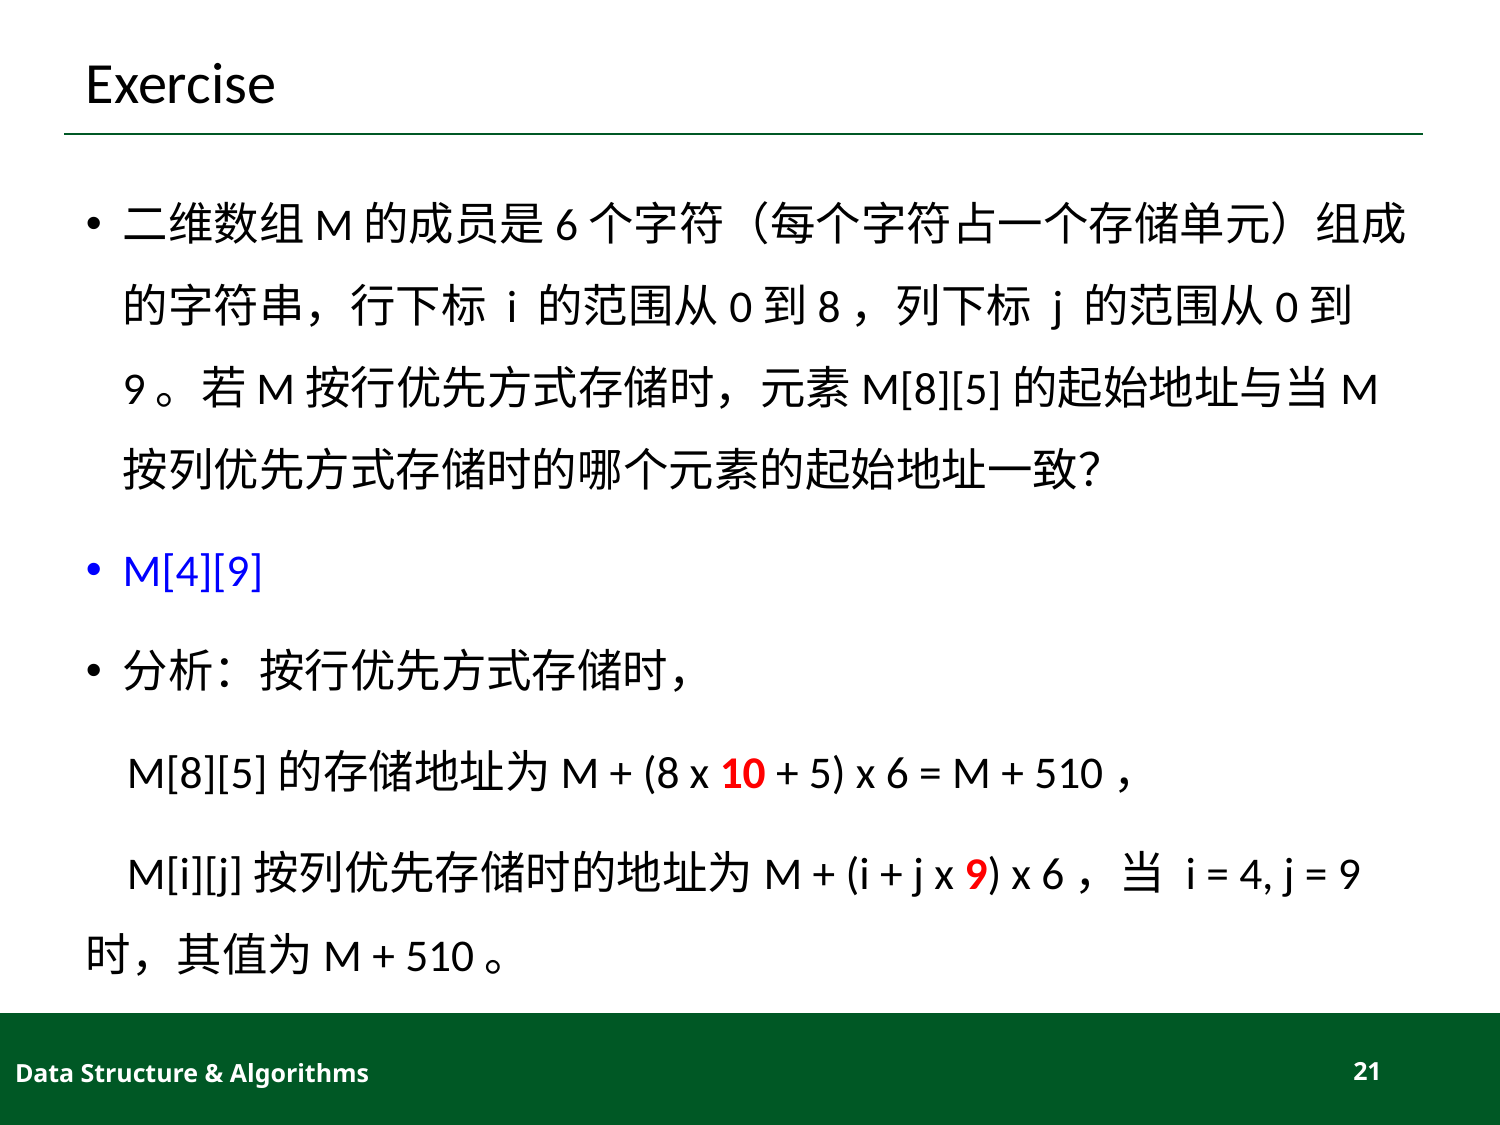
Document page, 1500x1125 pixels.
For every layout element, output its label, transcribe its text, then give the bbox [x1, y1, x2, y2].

title Exercise [70, 34, 1430, 135]
footer Data Structure & Algorithms [0, 1042, 507, 1103]
slide_number 21 [1059, 1042, 1397, 1103]
list 二维数组M的成员是6个字符（每个字符占一个存储单元）组成的字符串，行下标 i 的范围从0到8，列下标 j 的范围从0到9。若M按行优先方式存储时，元素M[8][5]的起始地址与当M按列优先方式存储时的哪个元素的起始地址一致？ M[4][9] 分析：按行优先方式存储时， M[8][5]的存储地址为M + (8 x 10 + 5) x 6 = M + 510， M[i][j]按列优先存储时的地址为M + (i + j x 9) x 6，当 i = 4, j = 9 时，其值为M + 510。 [70, 160, 1430, 991]
